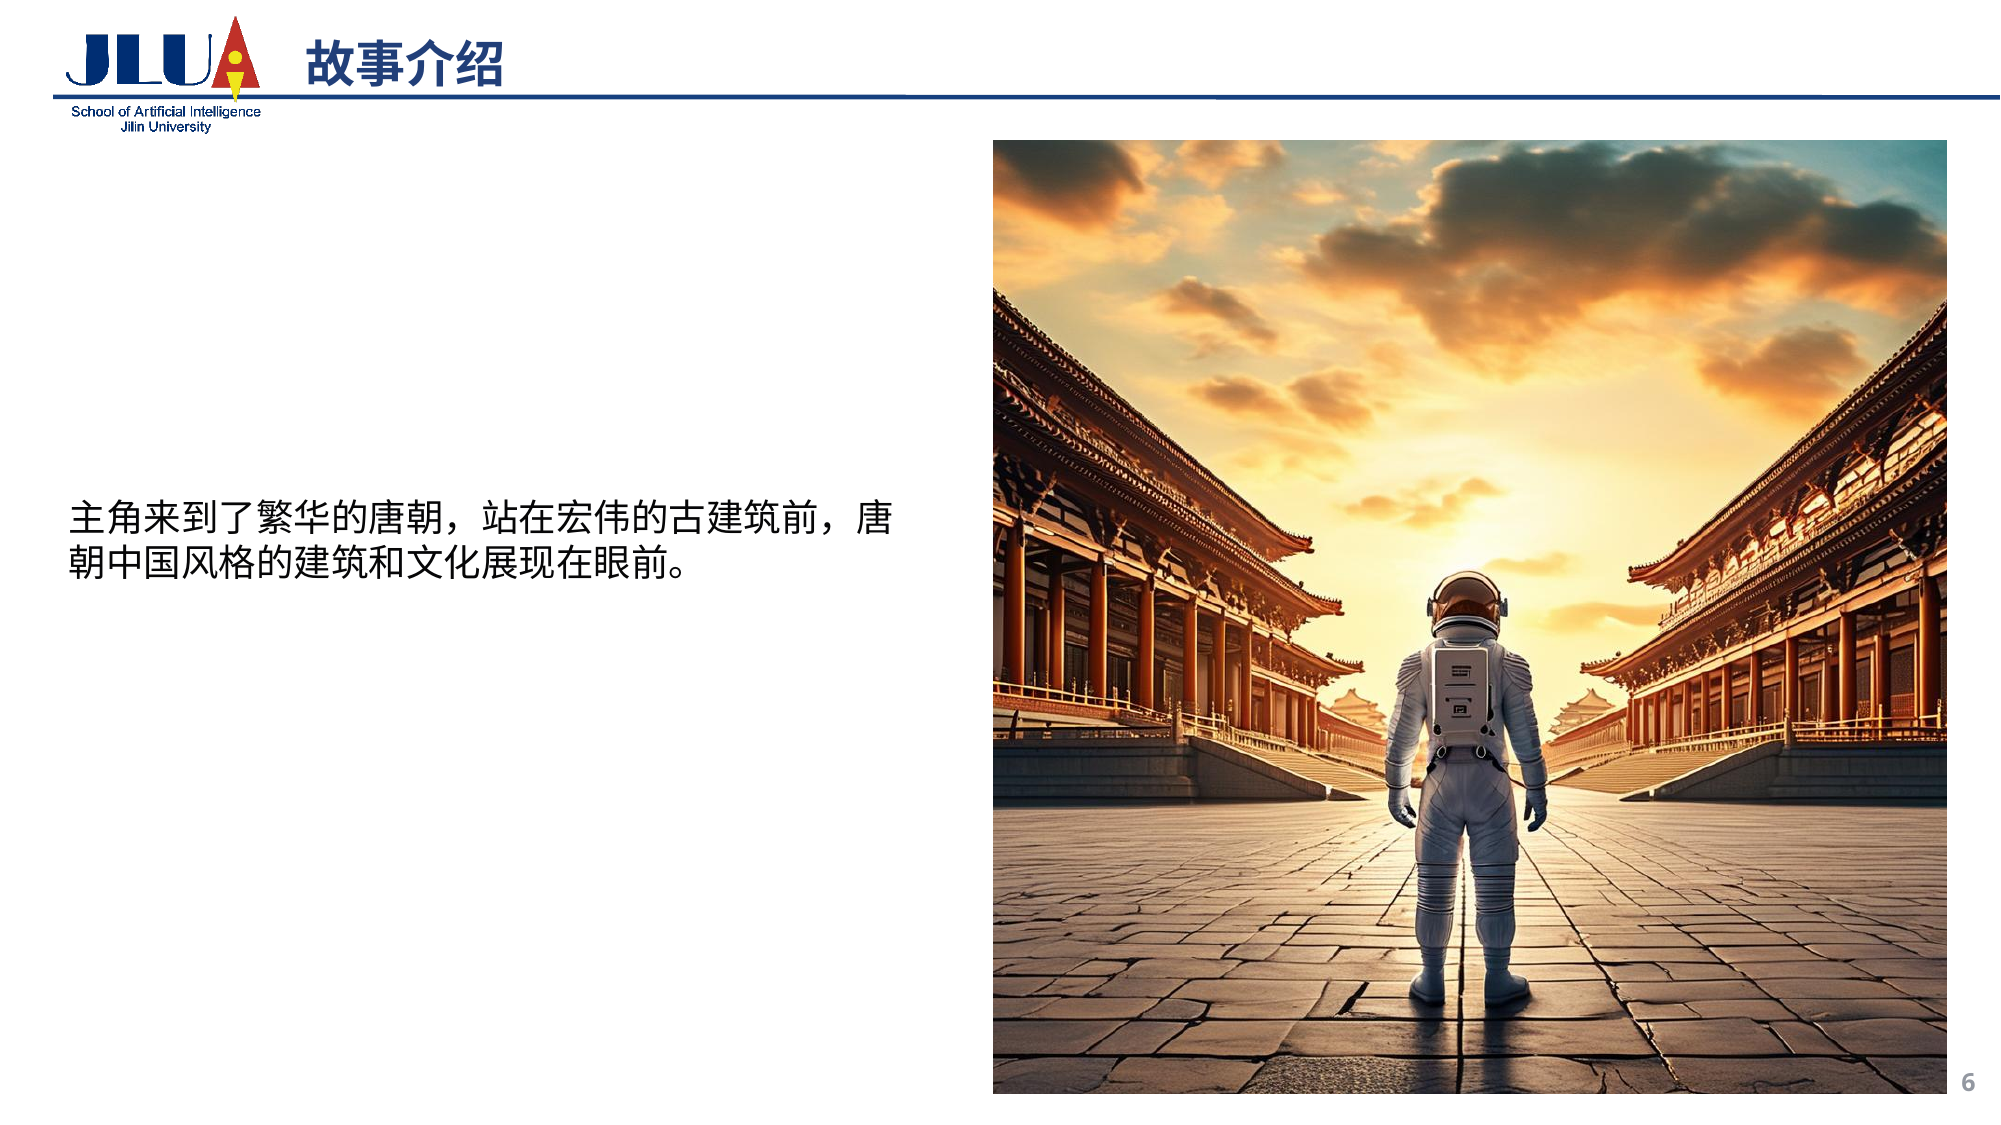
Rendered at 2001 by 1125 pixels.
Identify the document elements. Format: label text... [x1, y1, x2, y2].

title 故事介绍 [290, 31, 2000, 97]
picture [993, 140, 1947, 1094]
picture [53, 8, 291, 141]
text_box 主角来到了繁华的唐朝，站在宏伟的古建筑前，唐朝中国风格的建筑和文化展现在眼前。 [53, 486, 934, 592]
slide_number 6 [1540, 1053, 1991, 1113]
